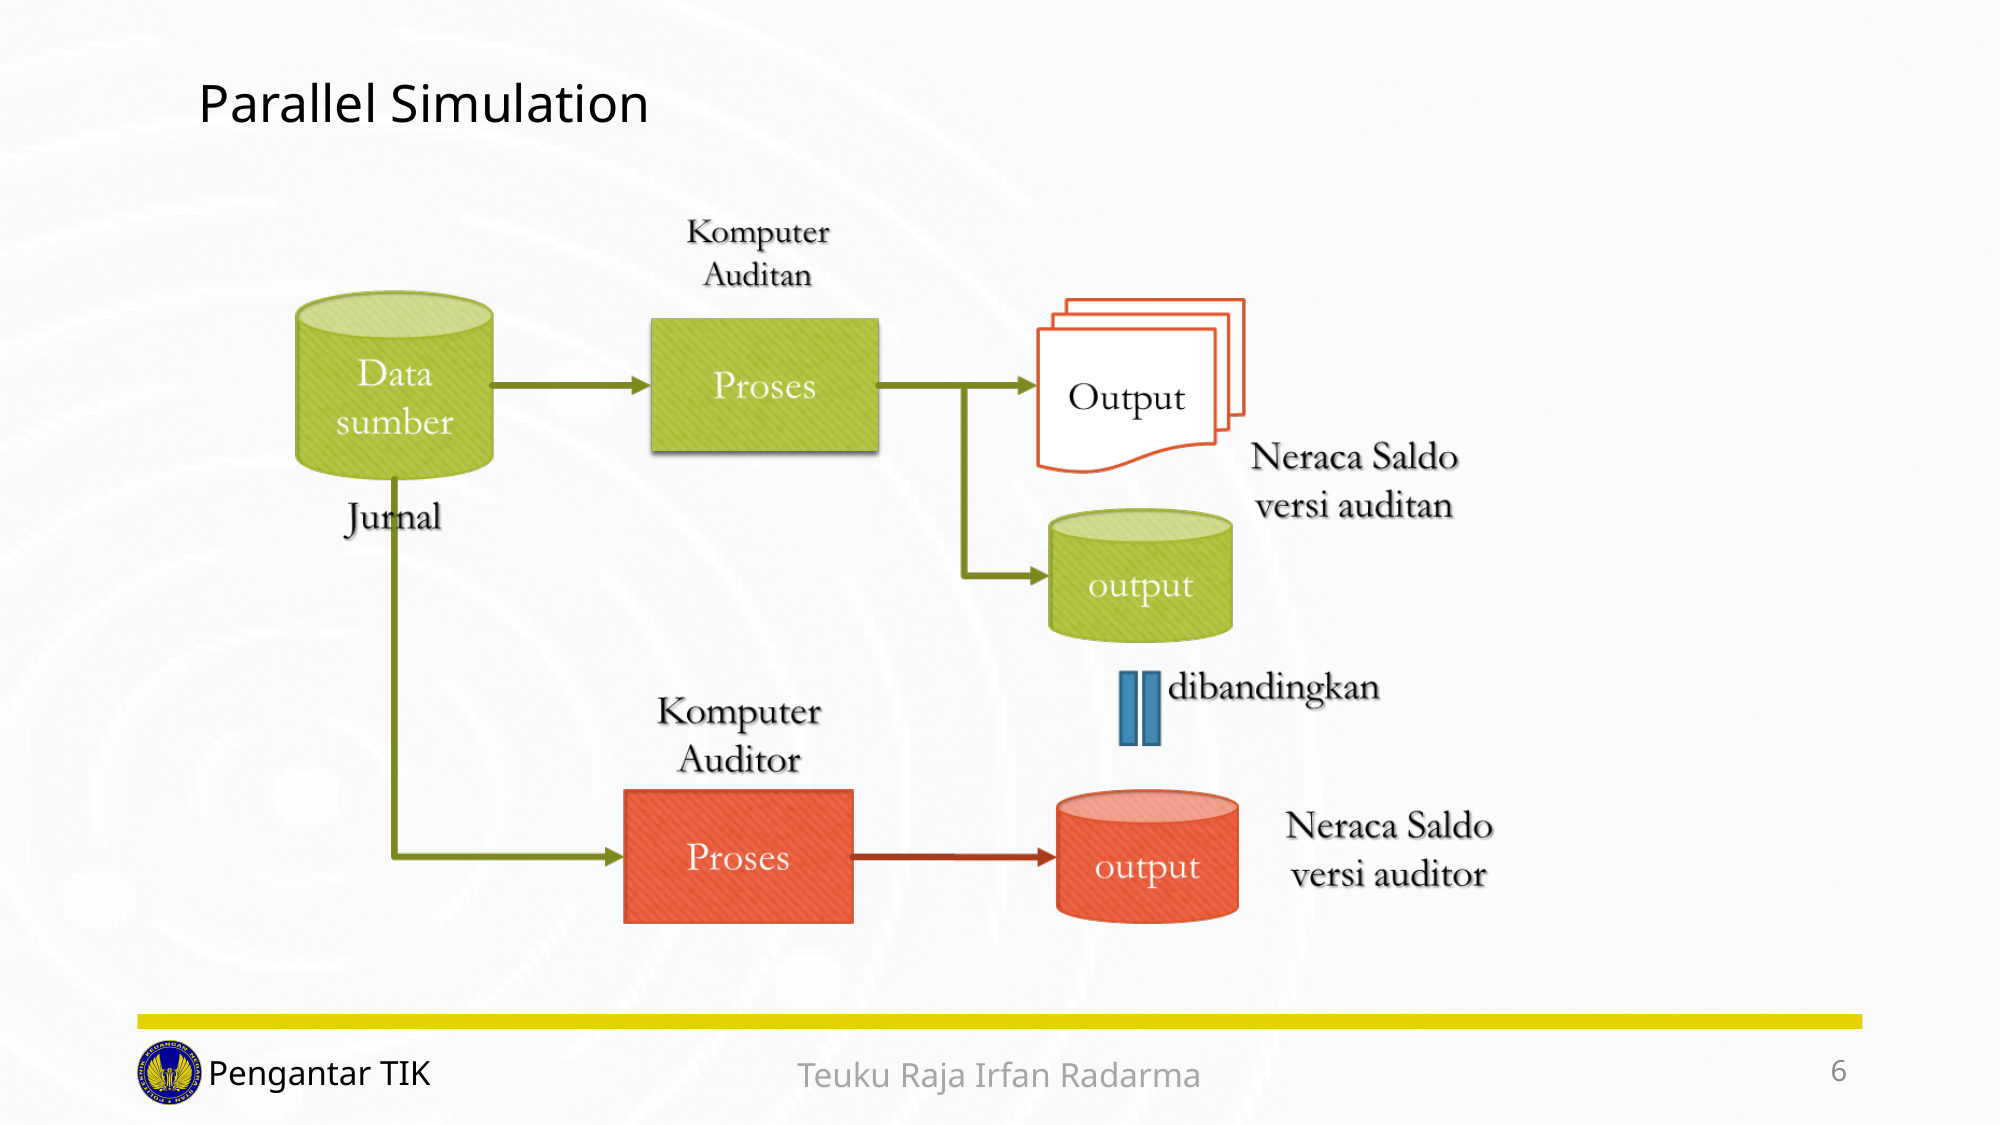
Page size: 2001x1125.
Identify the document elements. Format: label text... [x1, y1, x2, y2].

slide_number 6 [1412, 1042, 1863, 1103]
picture [137, 1040, 202, 1105]
picture [262, 198, 1523, 927]
title Parallel Simulation [183, 70, 1932, 142]
